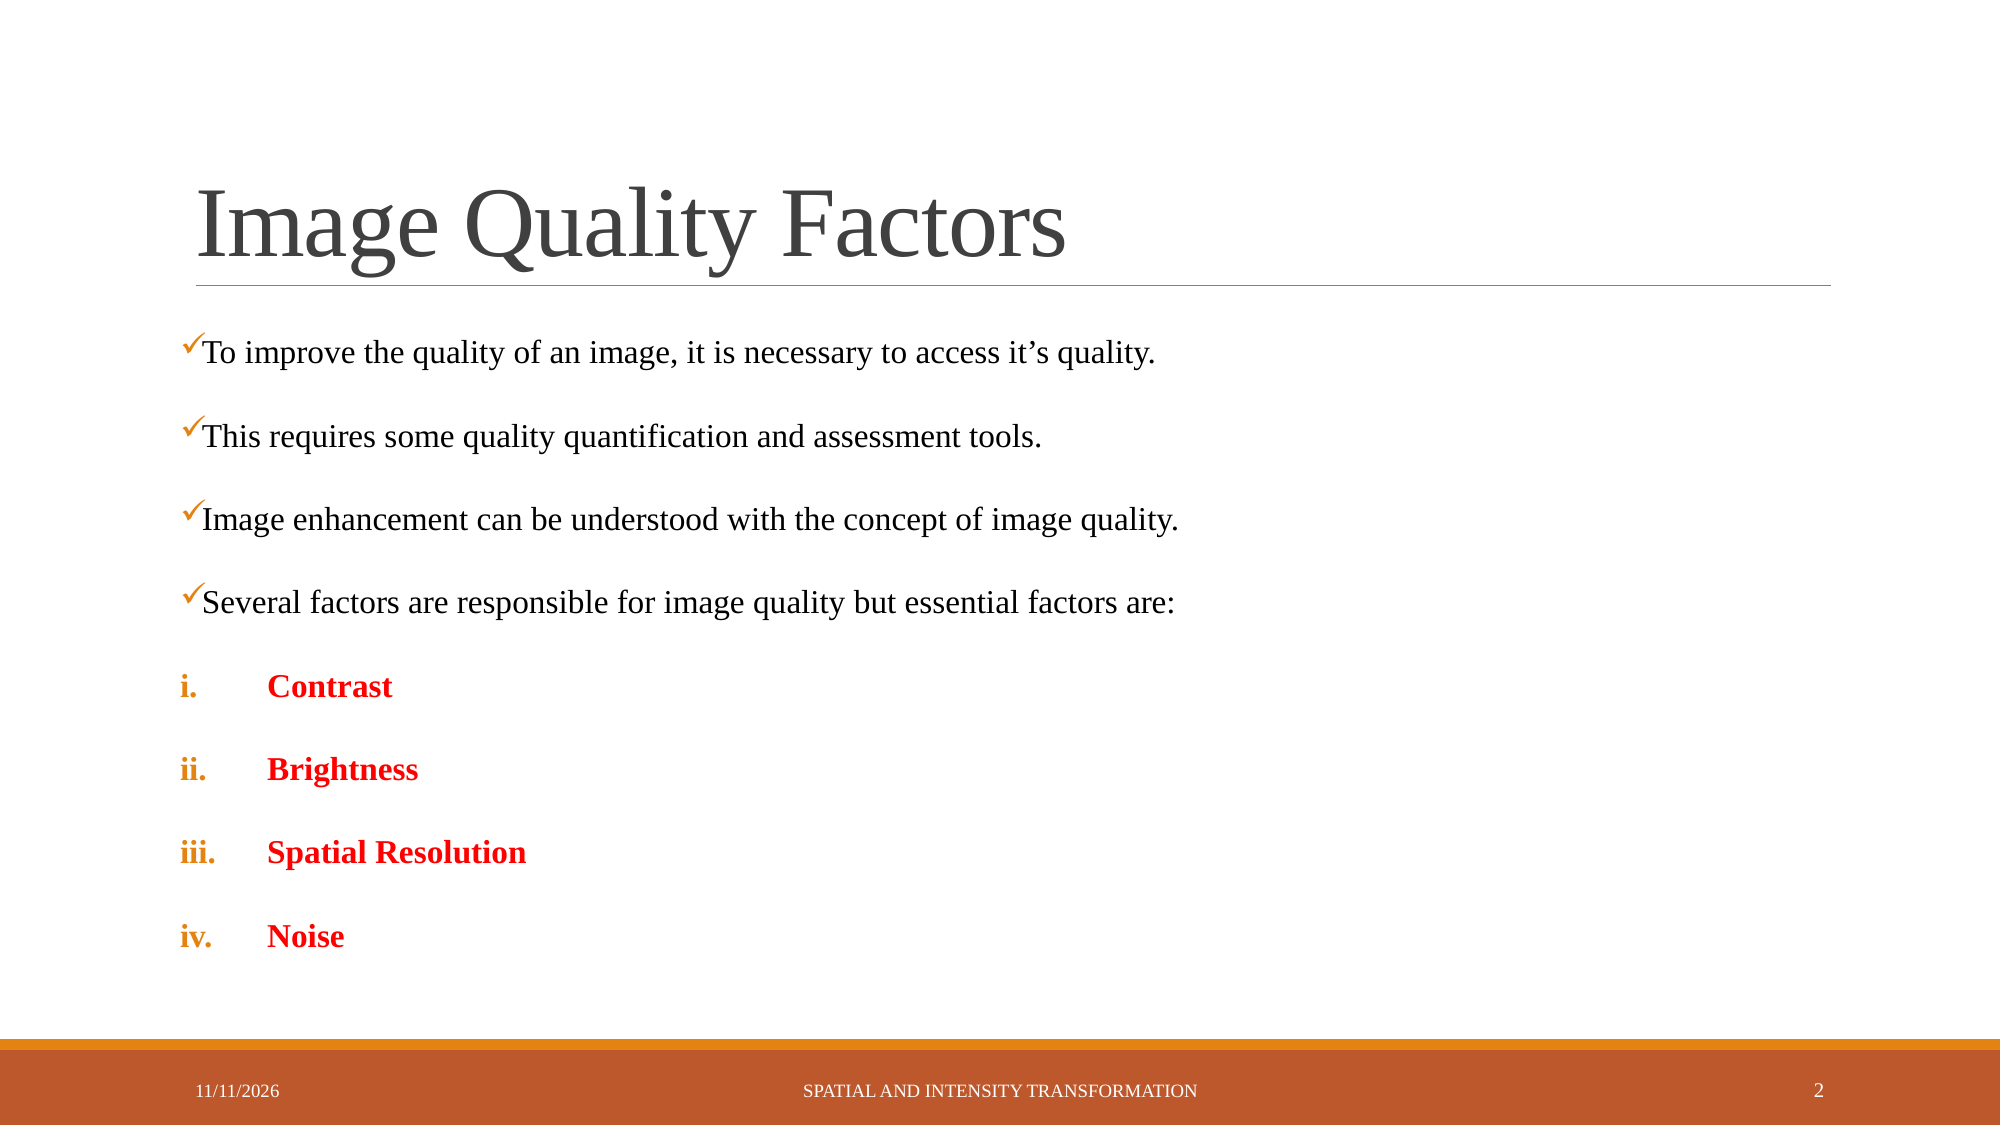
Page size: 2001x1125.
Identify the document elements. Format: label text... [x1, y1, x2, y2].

list To improve the quality of an image, it is necessary to access it’s quality. This requires some quality quantification and assessment tools. Image enhancement can be understood with the concept of image quality. Several factors are responsible for image quality but essential factors are: Contrast Brightness Spatial Resolution Noise [179, 302, 1830, 963]
slide_number 2 [1624, 1059, 1840, 1120]
title Image Quality Factors [179, 47, 1830, 285]
footer Spatial and Intensity Transformation [604, 1059, 1396, 1120]
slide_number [179, 1059, 586, 1120]
